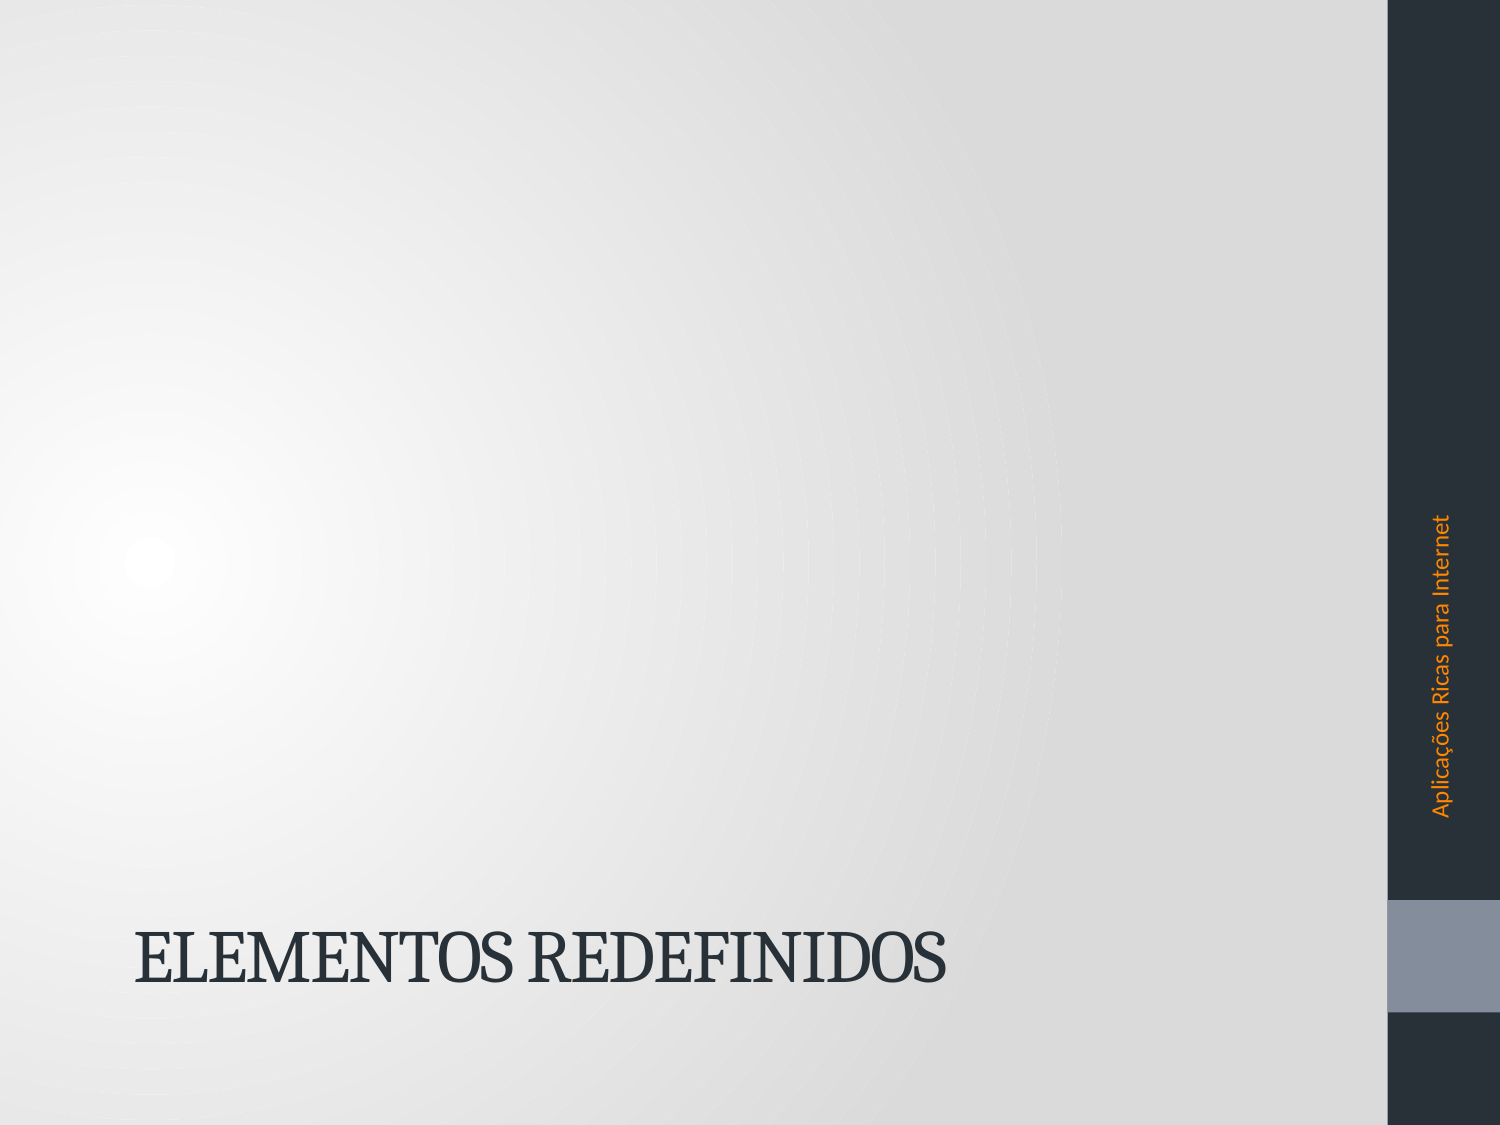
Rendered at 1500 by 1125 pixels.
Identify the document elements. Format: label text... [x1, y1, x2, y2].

title Elementos Redefinidos [118, 900, 1375, 1092]
footer Aplicações Ricas para Internet [1408, 500, 1469, 889]
